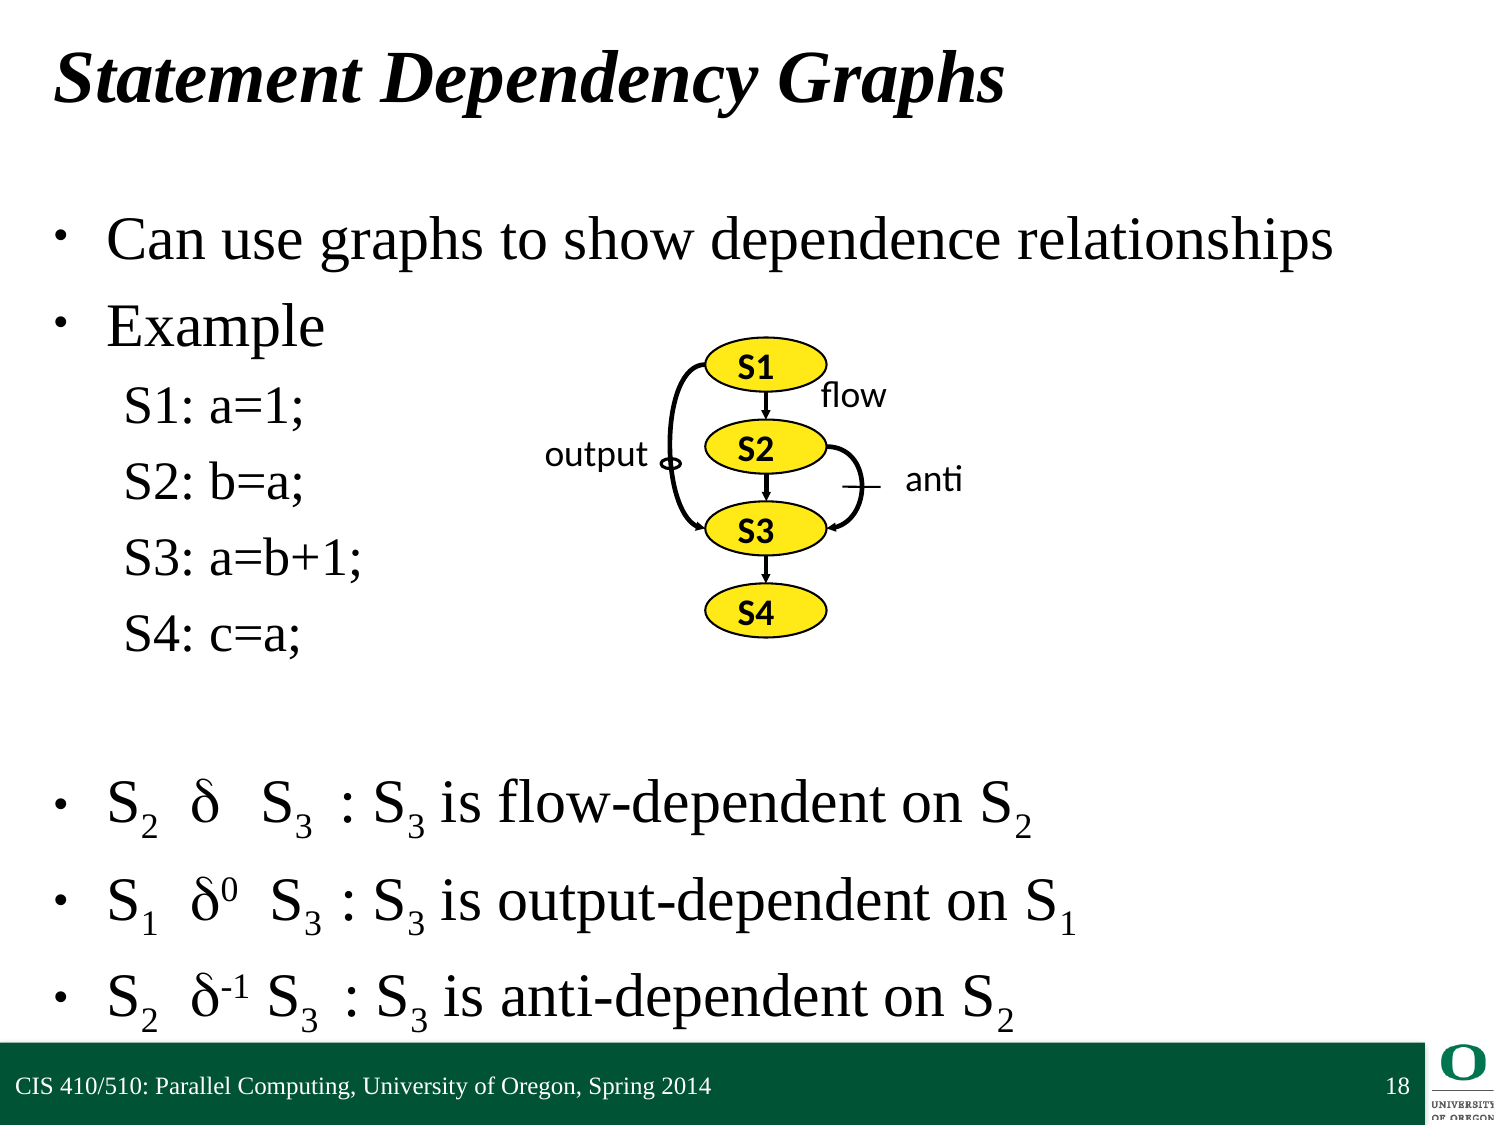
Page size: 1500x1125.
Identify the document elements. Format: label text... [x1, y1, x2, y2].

text_box [664, 458, 669, 469]
footer CIS 410/510: Parallel Computing, University of Oregon, Spring 2014 [0, 1044, 988, 1125]
slide_number 18 [1074, 1044, 1425, 1125]
text_box output [529, 421, 664, 482]
text_box S1 [705, 337, 827, 392]
title Statement Dependency Graphs [39, 0, 1500, 145]
text_box S4 [705, 583, 827, 638]
text_box flow [805, 362, 902, 423]
text_box S2 [710, 419, 827, 474]
list Can use graphs to show dependence relationships Example S1: a=1; S2: b=a; S3: a=b+1; S4: c=a; S2  S3 : S3 is flow-dependent on S2 S1 0 S3 : S3 is output-dependent on S1 S2 -1 S3 : S3 is anti-dependent on S2 [39, 189, 1459, 1054]
text_box [674, 459, 681, 469]
text_box anti [890, 446, 979, 507]
text_box S3 [706, 501, 826, 556]
